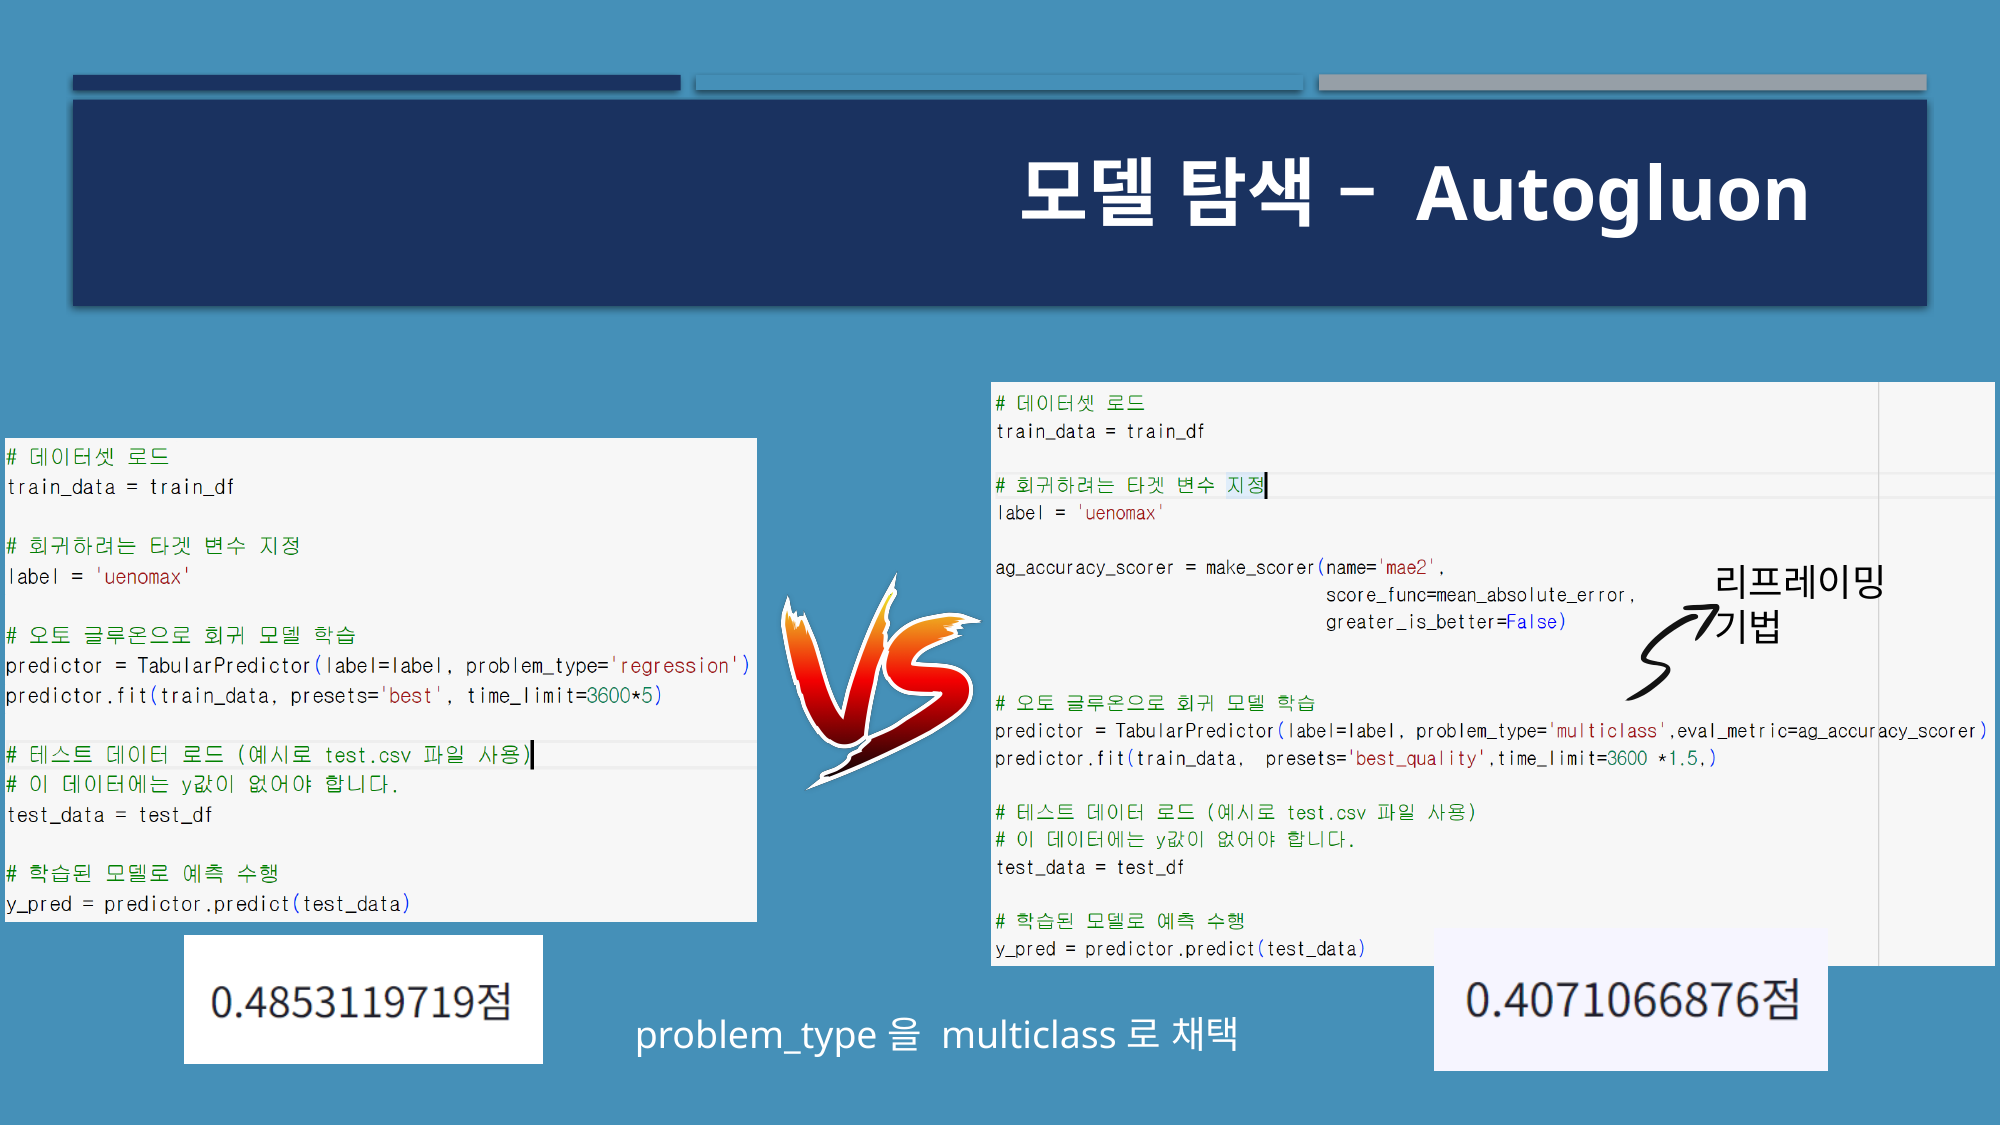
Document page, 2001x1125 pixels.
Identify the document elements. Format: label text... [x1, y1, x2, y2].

picture [184, 935, 544, 1065]
picture [771, 381, 1996, 1072]
title 모델 탐색 – Autogluon [17, 80, 1828, 243]
picture [4, 438, 757, 923]
text_box problem_type을 multiclass로 채택 [620, 1003, 1414, 1063]
